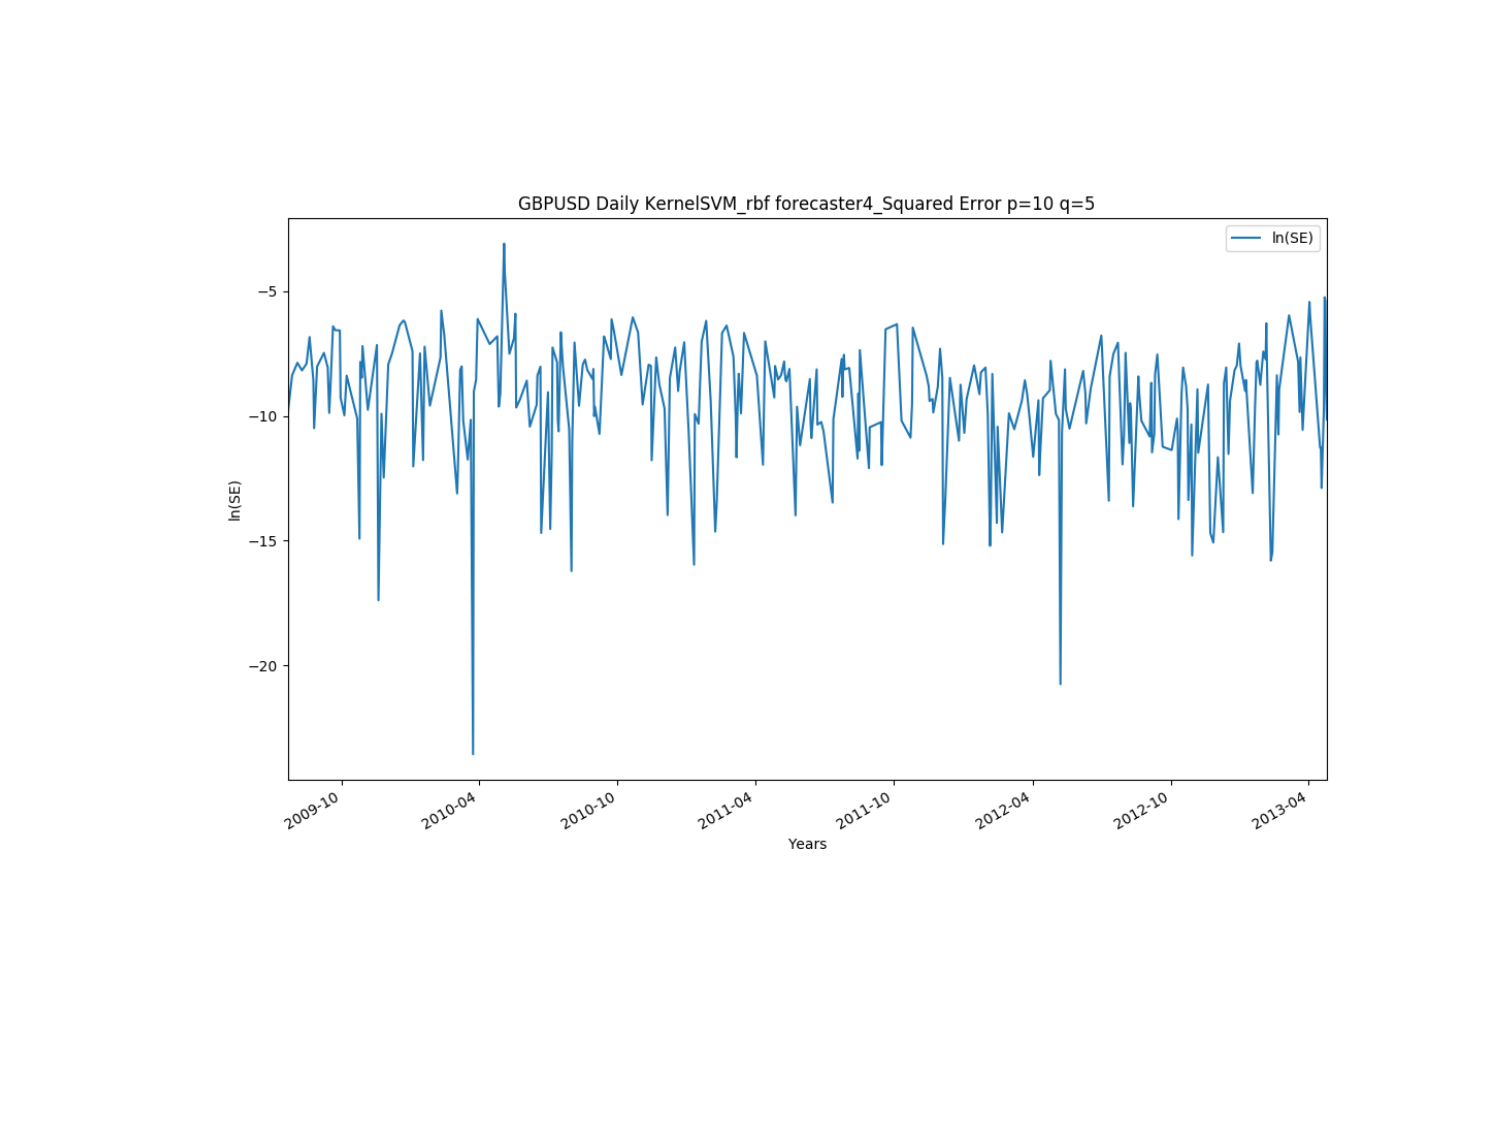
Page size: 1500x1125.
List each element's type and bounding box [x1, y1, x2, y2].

picture [119, 119, 1461, 946]
